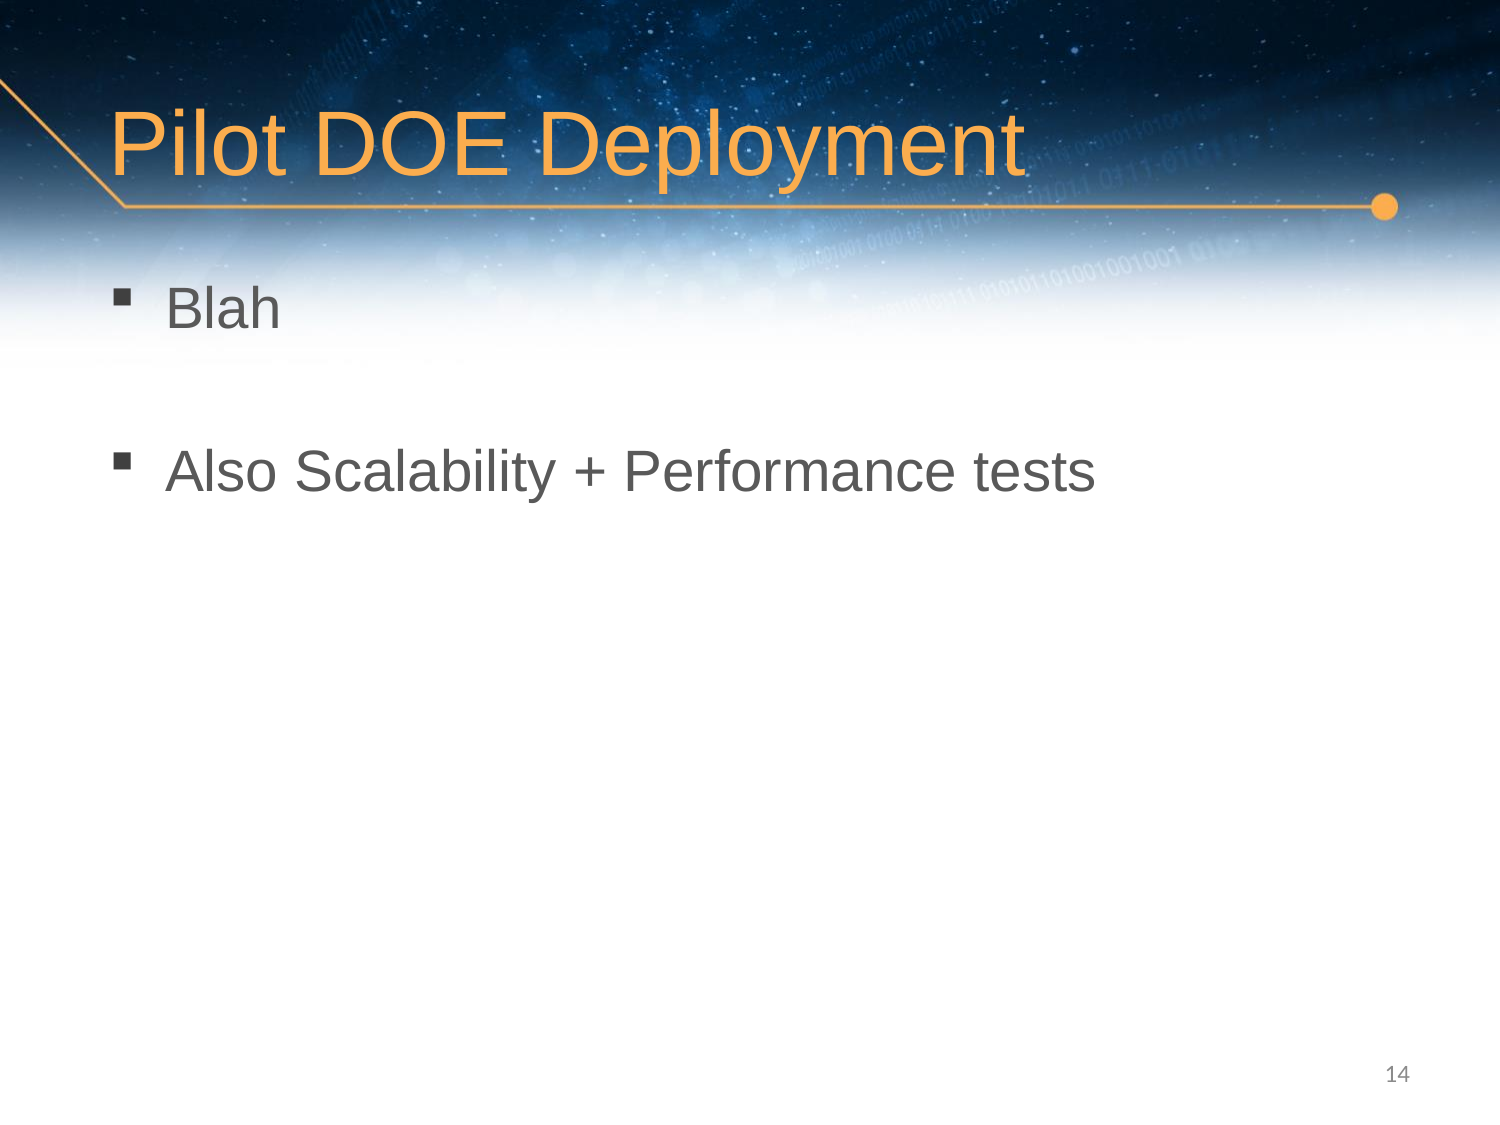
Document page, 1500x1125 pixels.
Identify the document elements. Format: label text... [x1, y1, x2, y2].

slide_number 14 [1074, 1042, 1425, 1103]
title Pilot DOE Deployment [93, 45, 1444, 233]
list Blah Also Scalability + Performance tests [93, 262, 1426, 1005]
picture [0, 0, 1500, 449]
